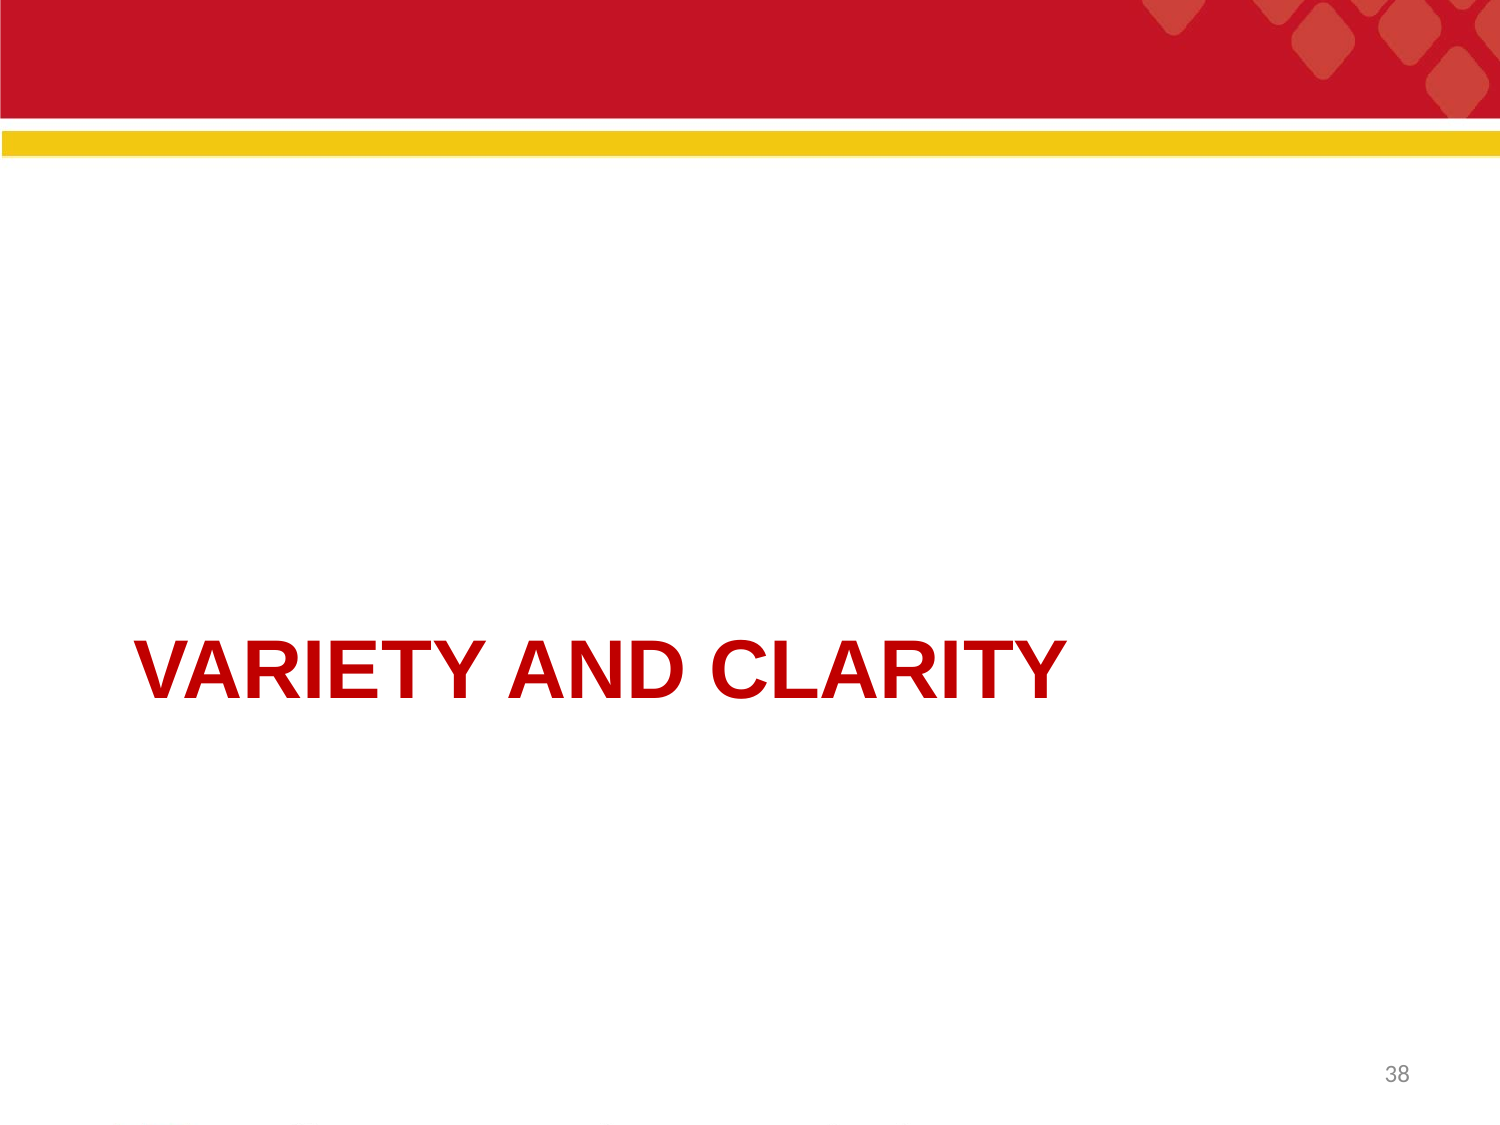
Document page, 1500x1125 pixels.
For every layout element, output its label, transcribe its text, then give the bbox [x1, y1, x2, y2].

list VARIETY AND CLARITY [118, 476, 1394, 723]
picture [0, 0, 1500, 1125]
slide_number 38 [1074, 1042, 1425, 1103]
